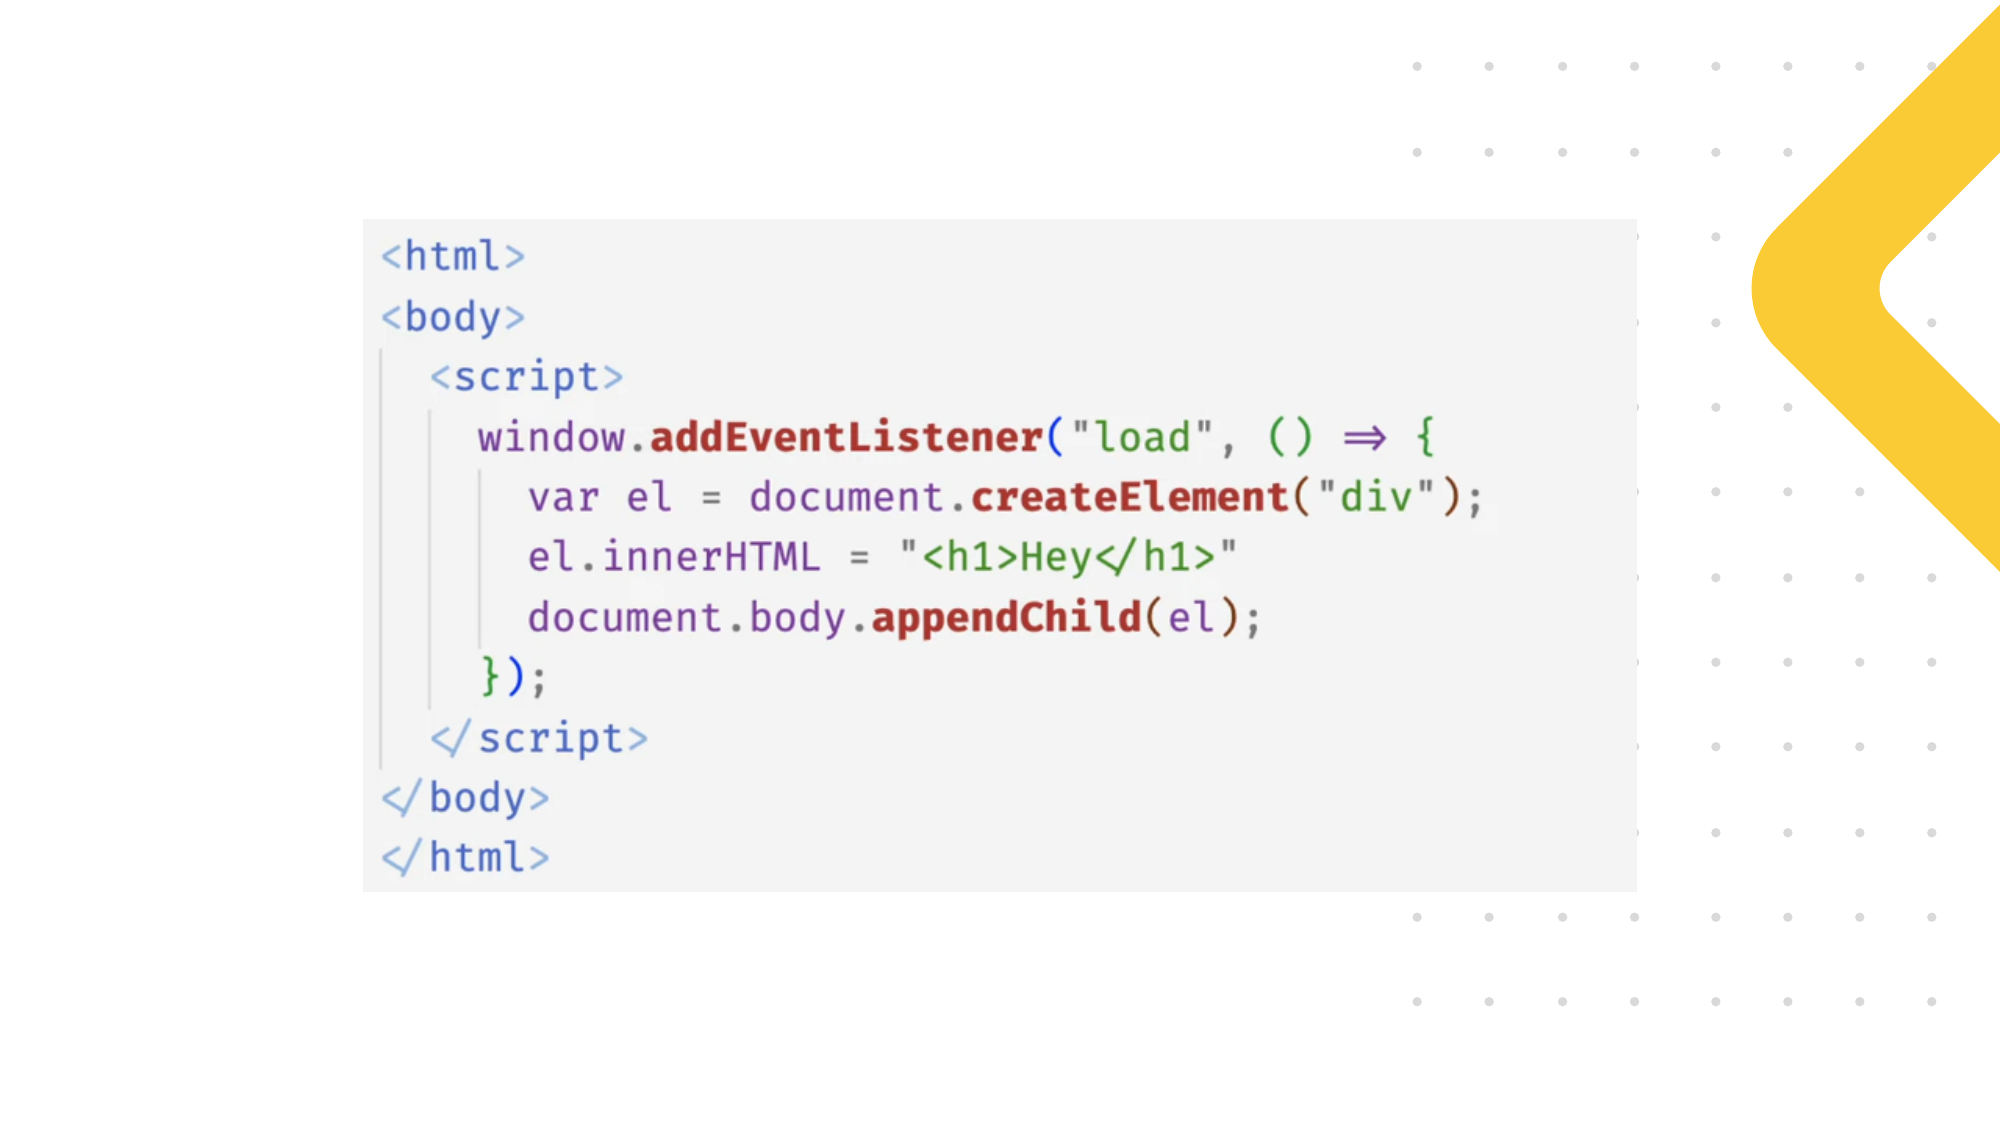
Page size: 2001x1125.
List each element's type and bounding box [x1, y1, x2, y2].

picture [363, 219, 1637, 892]
